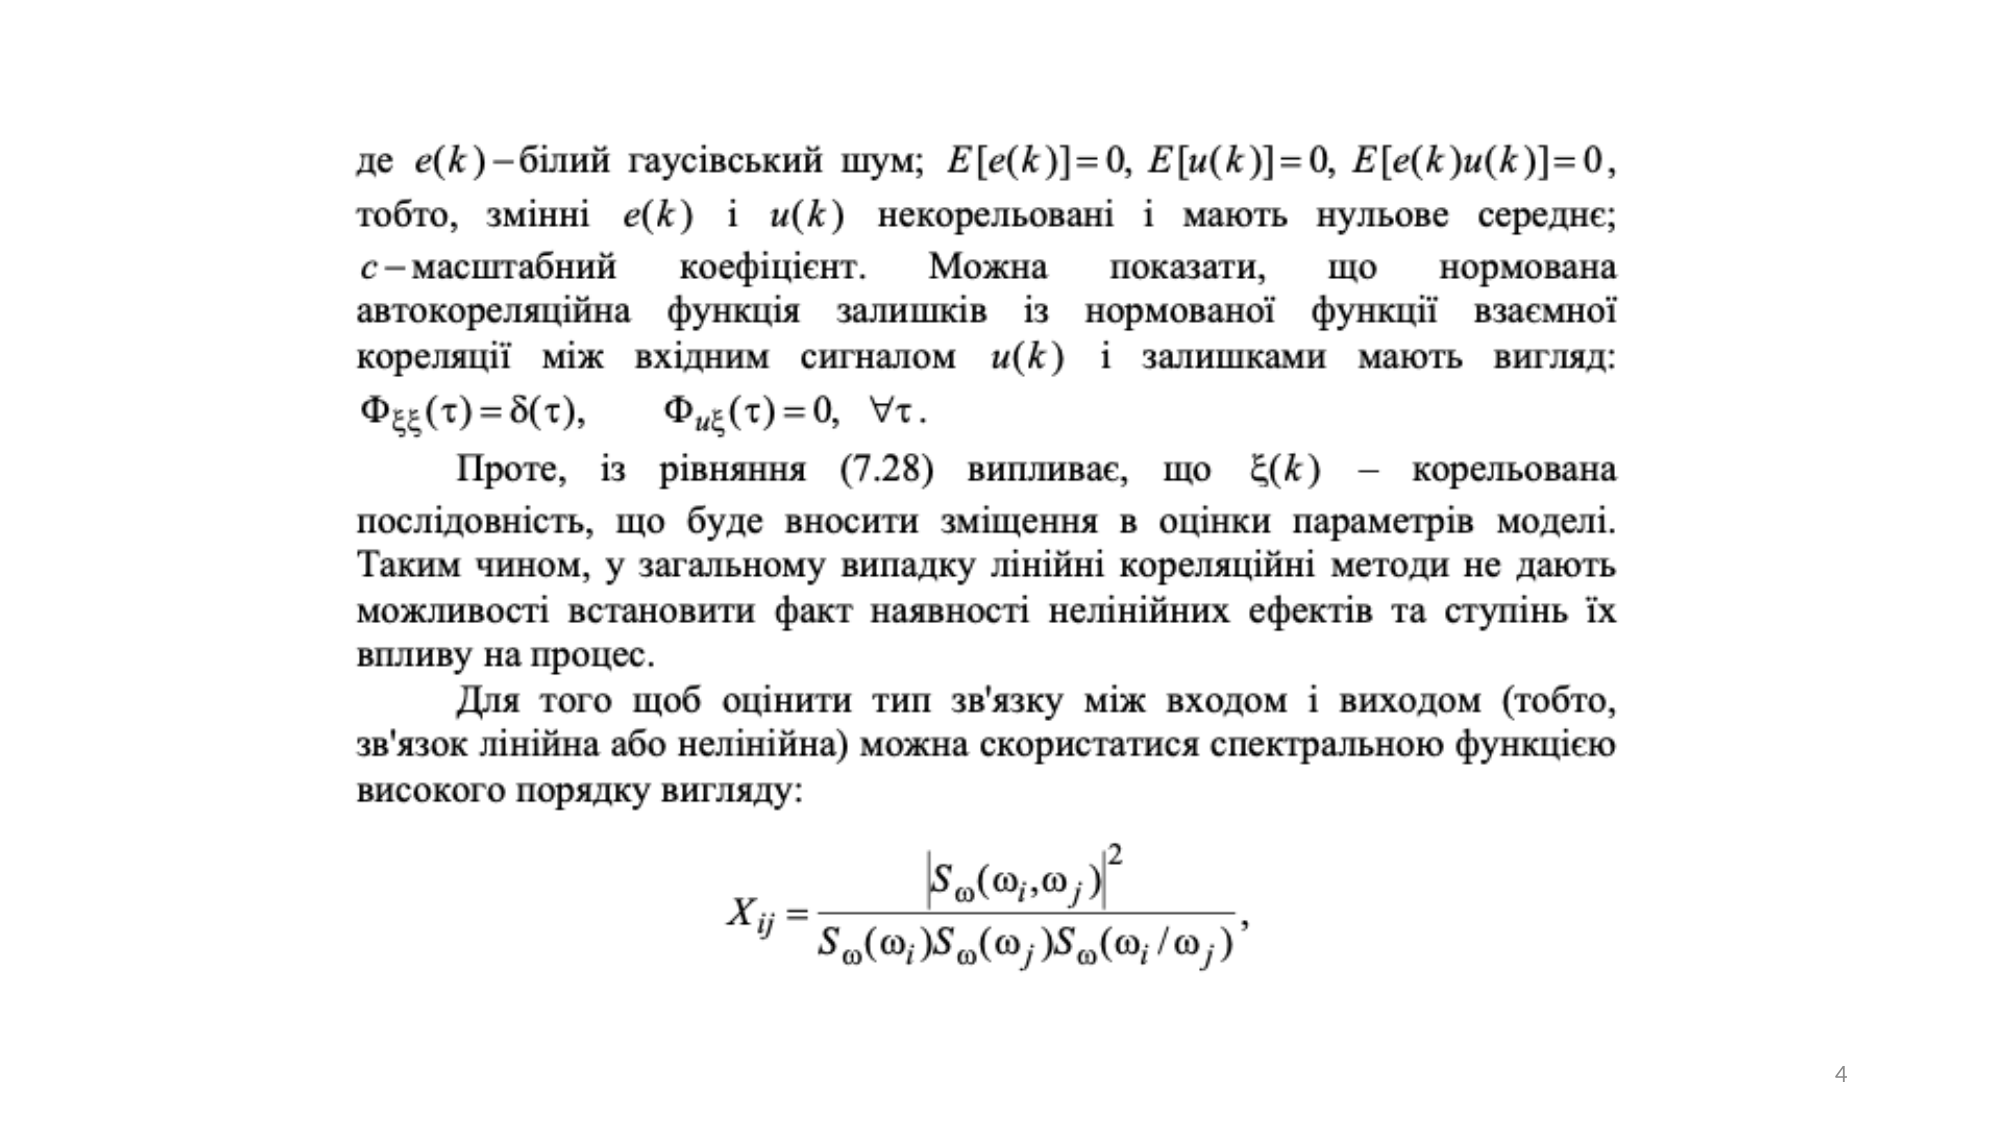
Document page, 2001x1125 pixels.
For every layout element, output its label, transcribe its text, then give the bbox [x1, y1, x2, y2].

picture [335, 131, 1665, 994]
slide_number 4 [1412, 1042, 1863, 1103]
